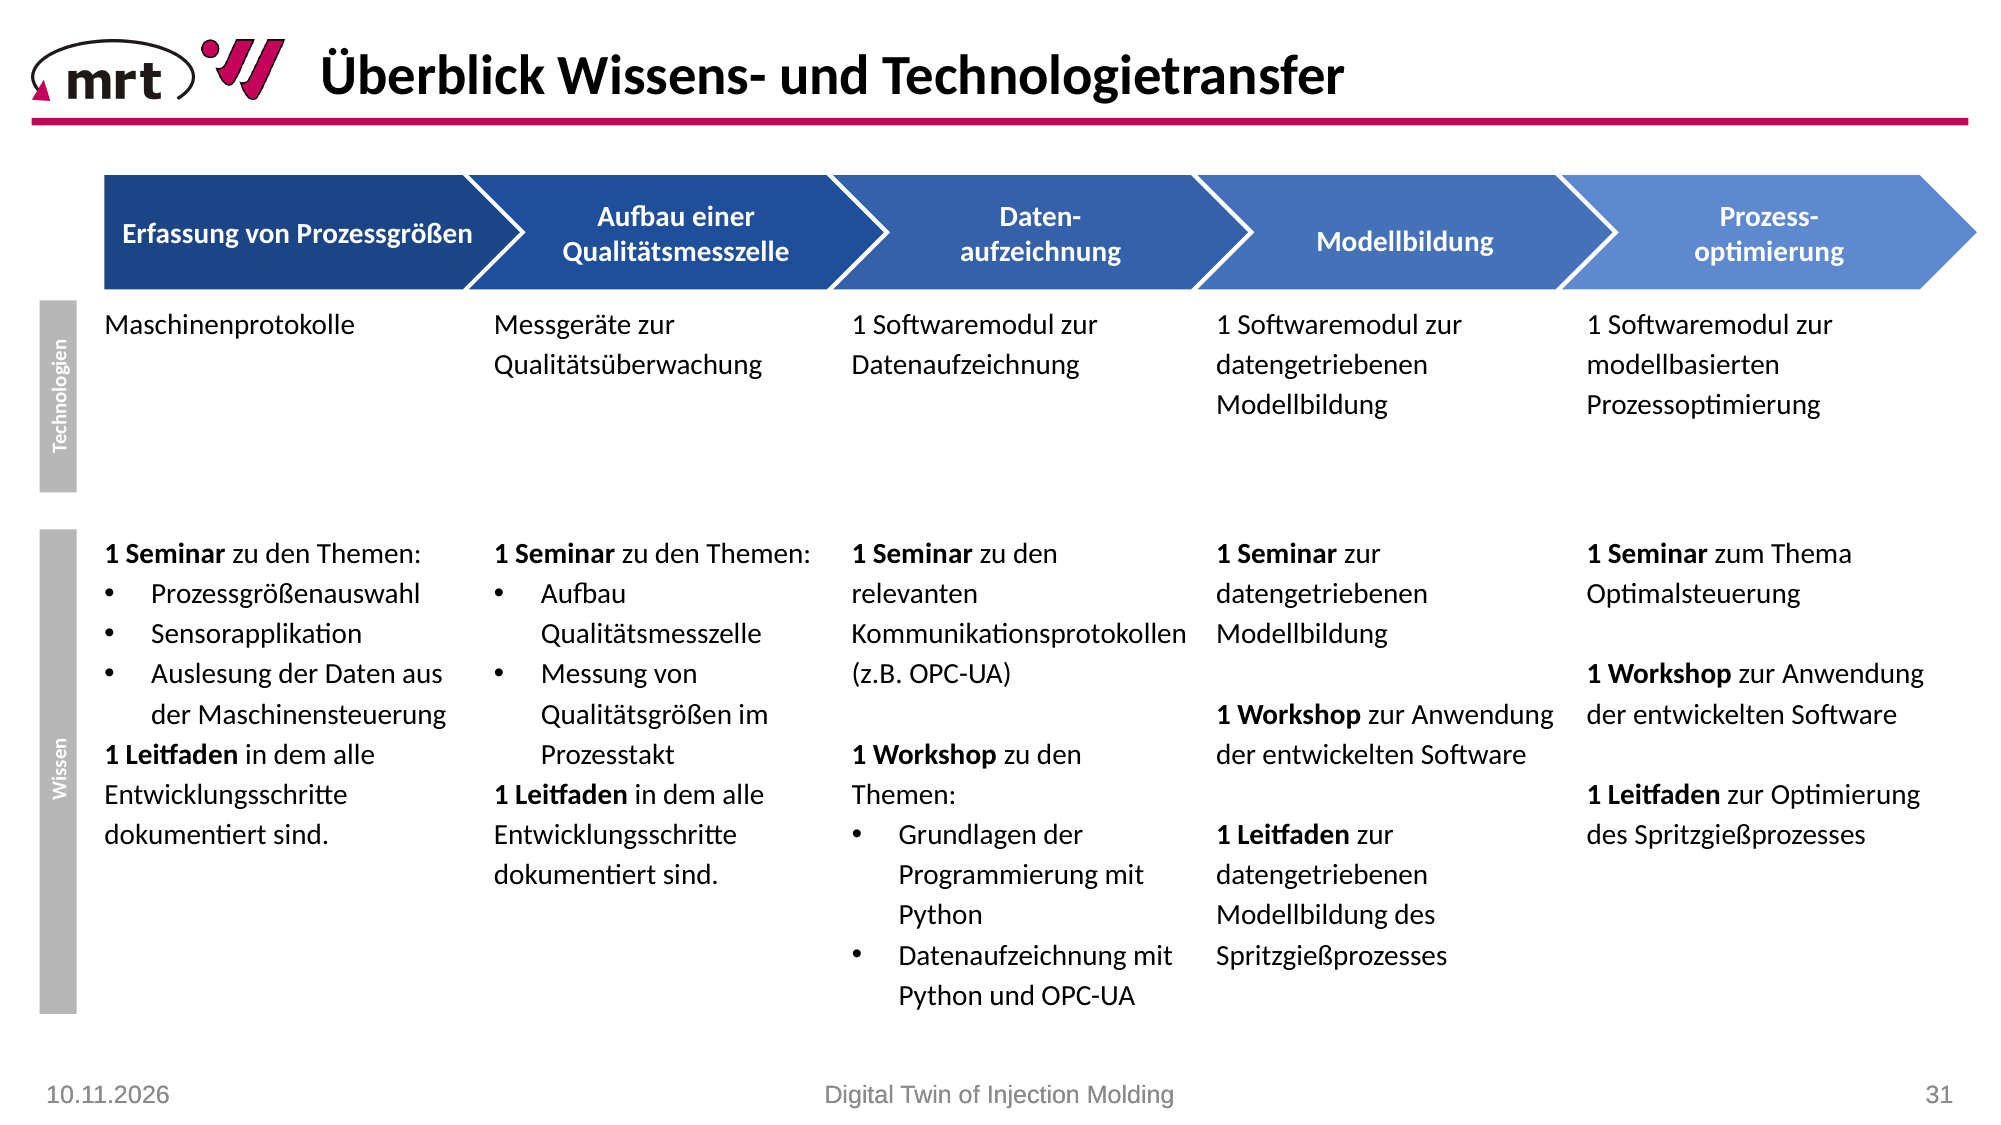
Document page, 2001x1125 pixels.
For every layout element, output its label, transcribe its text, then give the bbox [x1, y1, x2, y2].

text_box Wissen [39, 529, 77, 1014]
text_box 1 Seminar zum Thema Optimalsteuerung 1 Workshop zur Anwendung der entwickelten Software 1 Leitfaden zur Optimierung des Spritzgießprozesses [1586, 529, 1932, 977]
text_box 1 Seminar zur datengetriebenen Modellbildung 1 Workshop zur Anwendung der entwickelten Software 1 Leitfaden zur datengetriebenen Modellbildung des Spritzgießprozesses [1216, 529, 1562, 977]
text_box 1 Softwaremodul zur modellbasierten Prozessoptimierung [1586, 300, 1932, 501]
text_box 1 Seminar zu den Themen: Aufbau Qualitätsmesszelle Messung von Qualitätsgrößen im Prozesstakt 1 Leitfaden in dem alle Entwicklungsschritte dokumentiert sind. [493, 529, 827, 730]
text_box 1 Seminar zu den relevanten Kommunikationsprotokollen (z.B. OPC-UA) 1 Workshop zu den Themen: Grundlagen der Programmierung mit Python Datenaufzeichnung mit Python und OPC-UA [851, 529, 1191, 1014]
text_box Prozess- optimierung [1561, 175, 1977, 290]
slide_number 31 [1649, 1064, 1969, 1124]
text_box Daten- aufzeichnung [833, 175, 1249, 290]
text_box Modellbildung [1197, 175, 1613, 290]
text_box 1 Softwaremodul zur Datenaufzeichnung [851, 300, 1191, 501]
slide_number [31, 1064, 351, 1124]
text_box Messgeräte zur Qualitätsüberwachung [493, 300, 827, 501]
picture [31, 39, 195, 101]
footer Digital Twin of Injection Molding [362, 1064, 1638, 1124]
text_box Erfassung von Prozessgrößen [104, 175, 520, 290]
text_box Technologien [39, 300, 77, 493]
text_box Maschinenprotokolle [104, 300, 469, 501]
text_box 1 Seminar zu den Themen: Prozessgrößenauswahl Sensorapplikation Auslesung der Daten aus der Maschinensteuerung 1 Leitfaden in dem alle Entwicklungsschritte dokumentiert sind. [104, 529, 469, 862]
picture [201, 39, 285, 100]
text_box Aufbau einer Qualitätsmesszelle [468, 175, 884, 290]
text_box Überblick Wissens- und Technologietransfer [305, 31, 1969, 114]
text_box 1 Softwaremodul zur datengetriebenen Modellbildung [1216, 300, 1562, 501]
